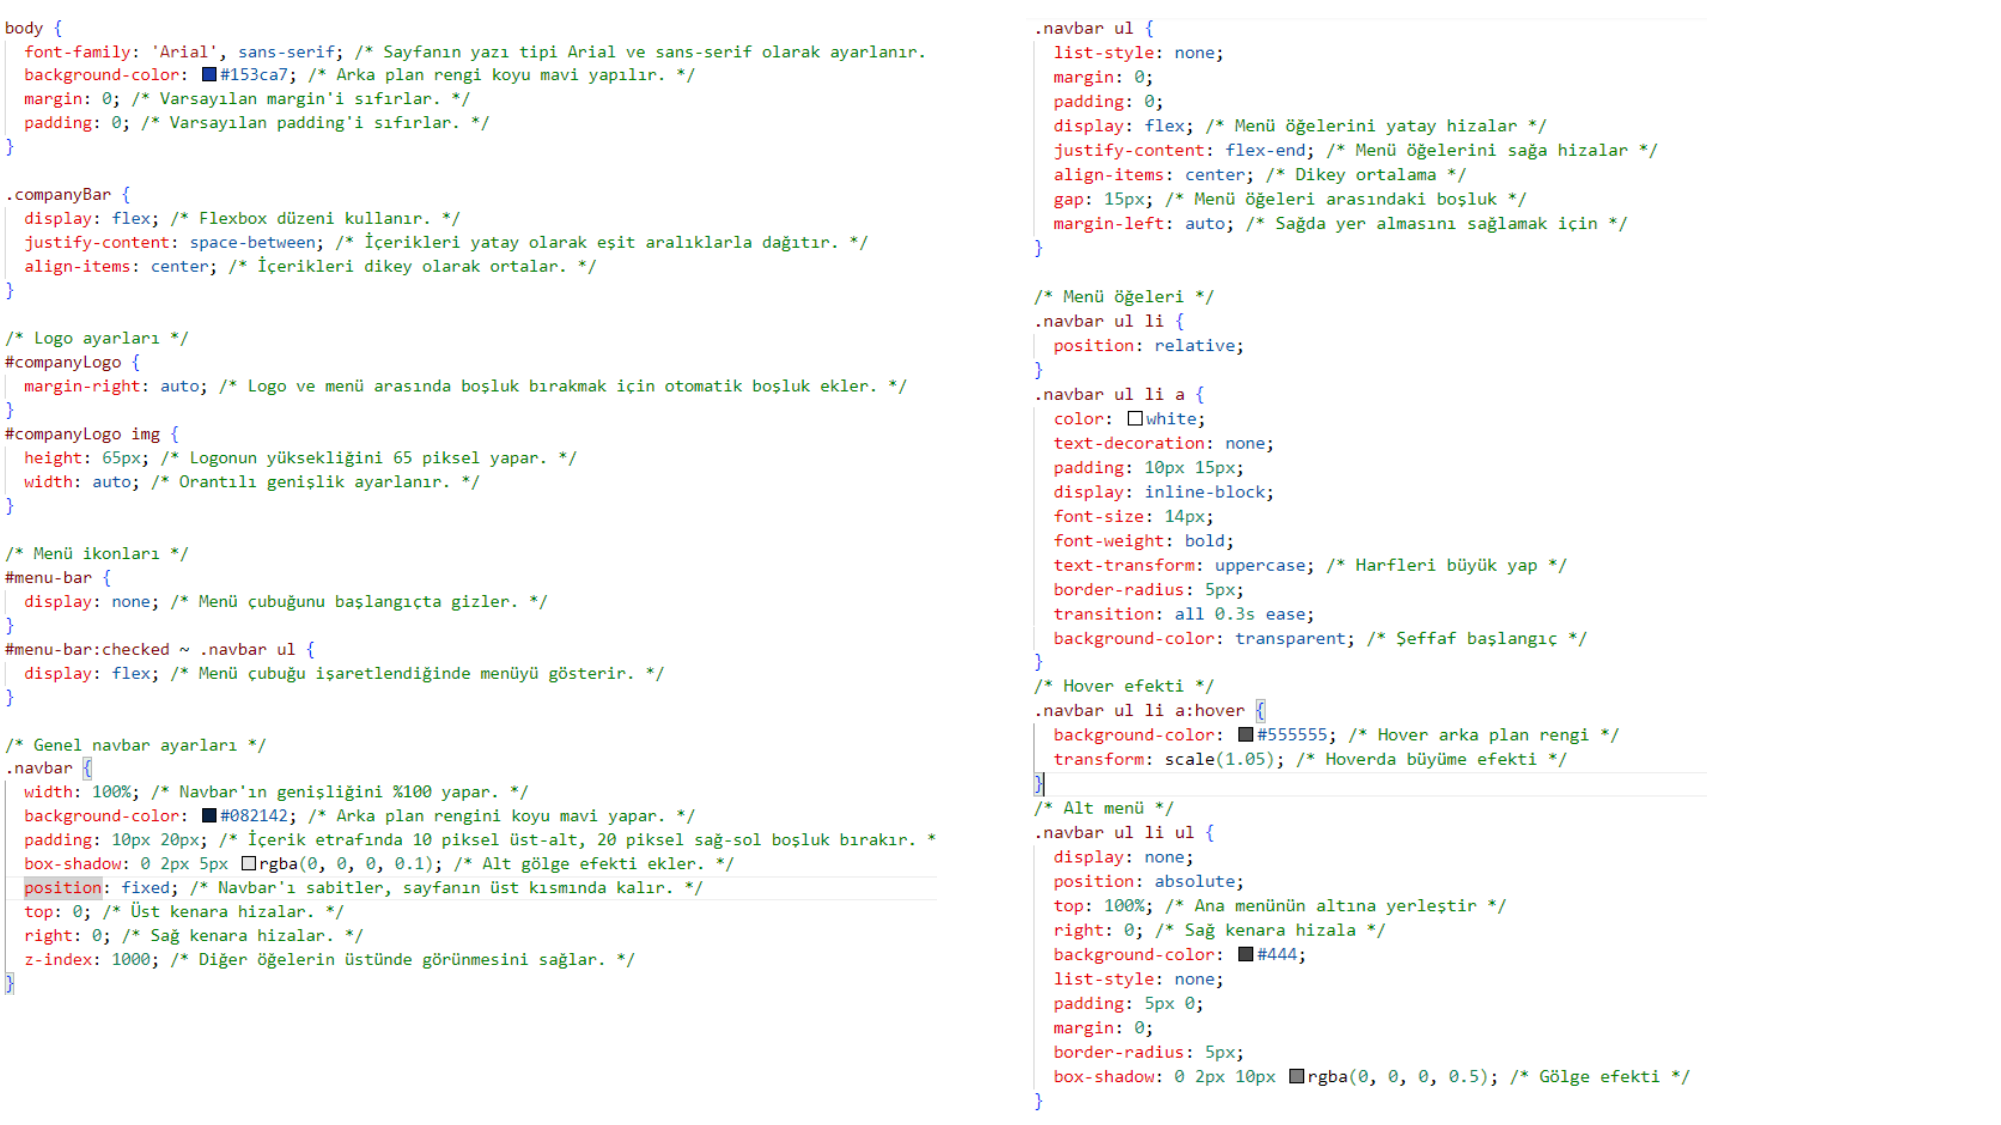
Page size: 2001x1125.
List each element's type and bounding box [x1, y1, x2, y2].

picture [1026, 18, 1707, 1125]
list [0, 18, 938, 996]
